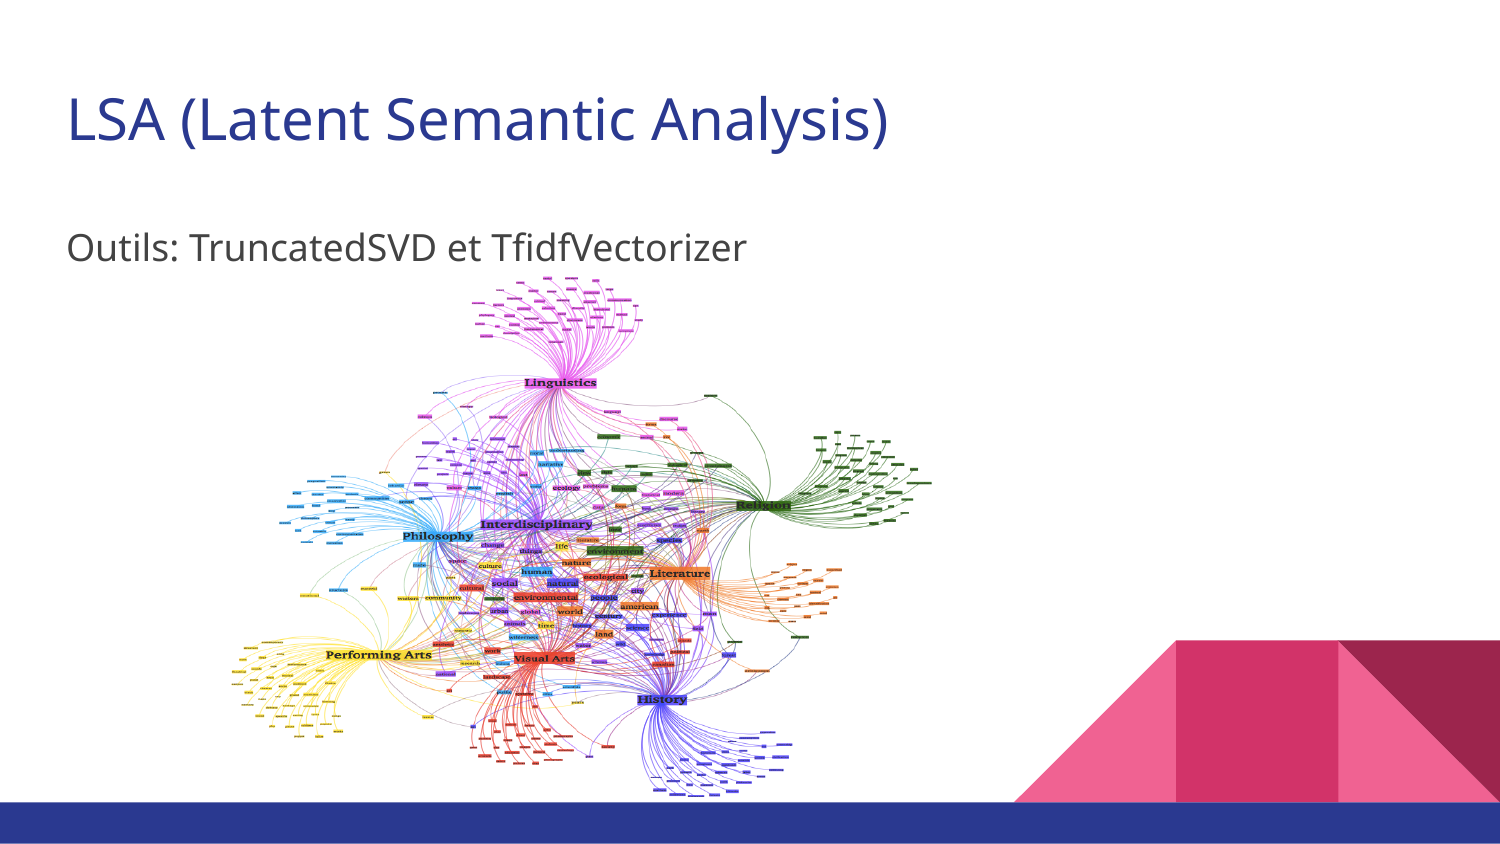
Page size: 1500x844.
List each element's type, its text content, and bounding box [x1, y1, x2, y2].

list Outils: TruncatedSVD et TfidfVectorizer [51, 201, 1449, 750]
picture [214, 276, 939, 798]
title LSA (Latent Semantic Analysis) [51, 67, 1449, 167]
